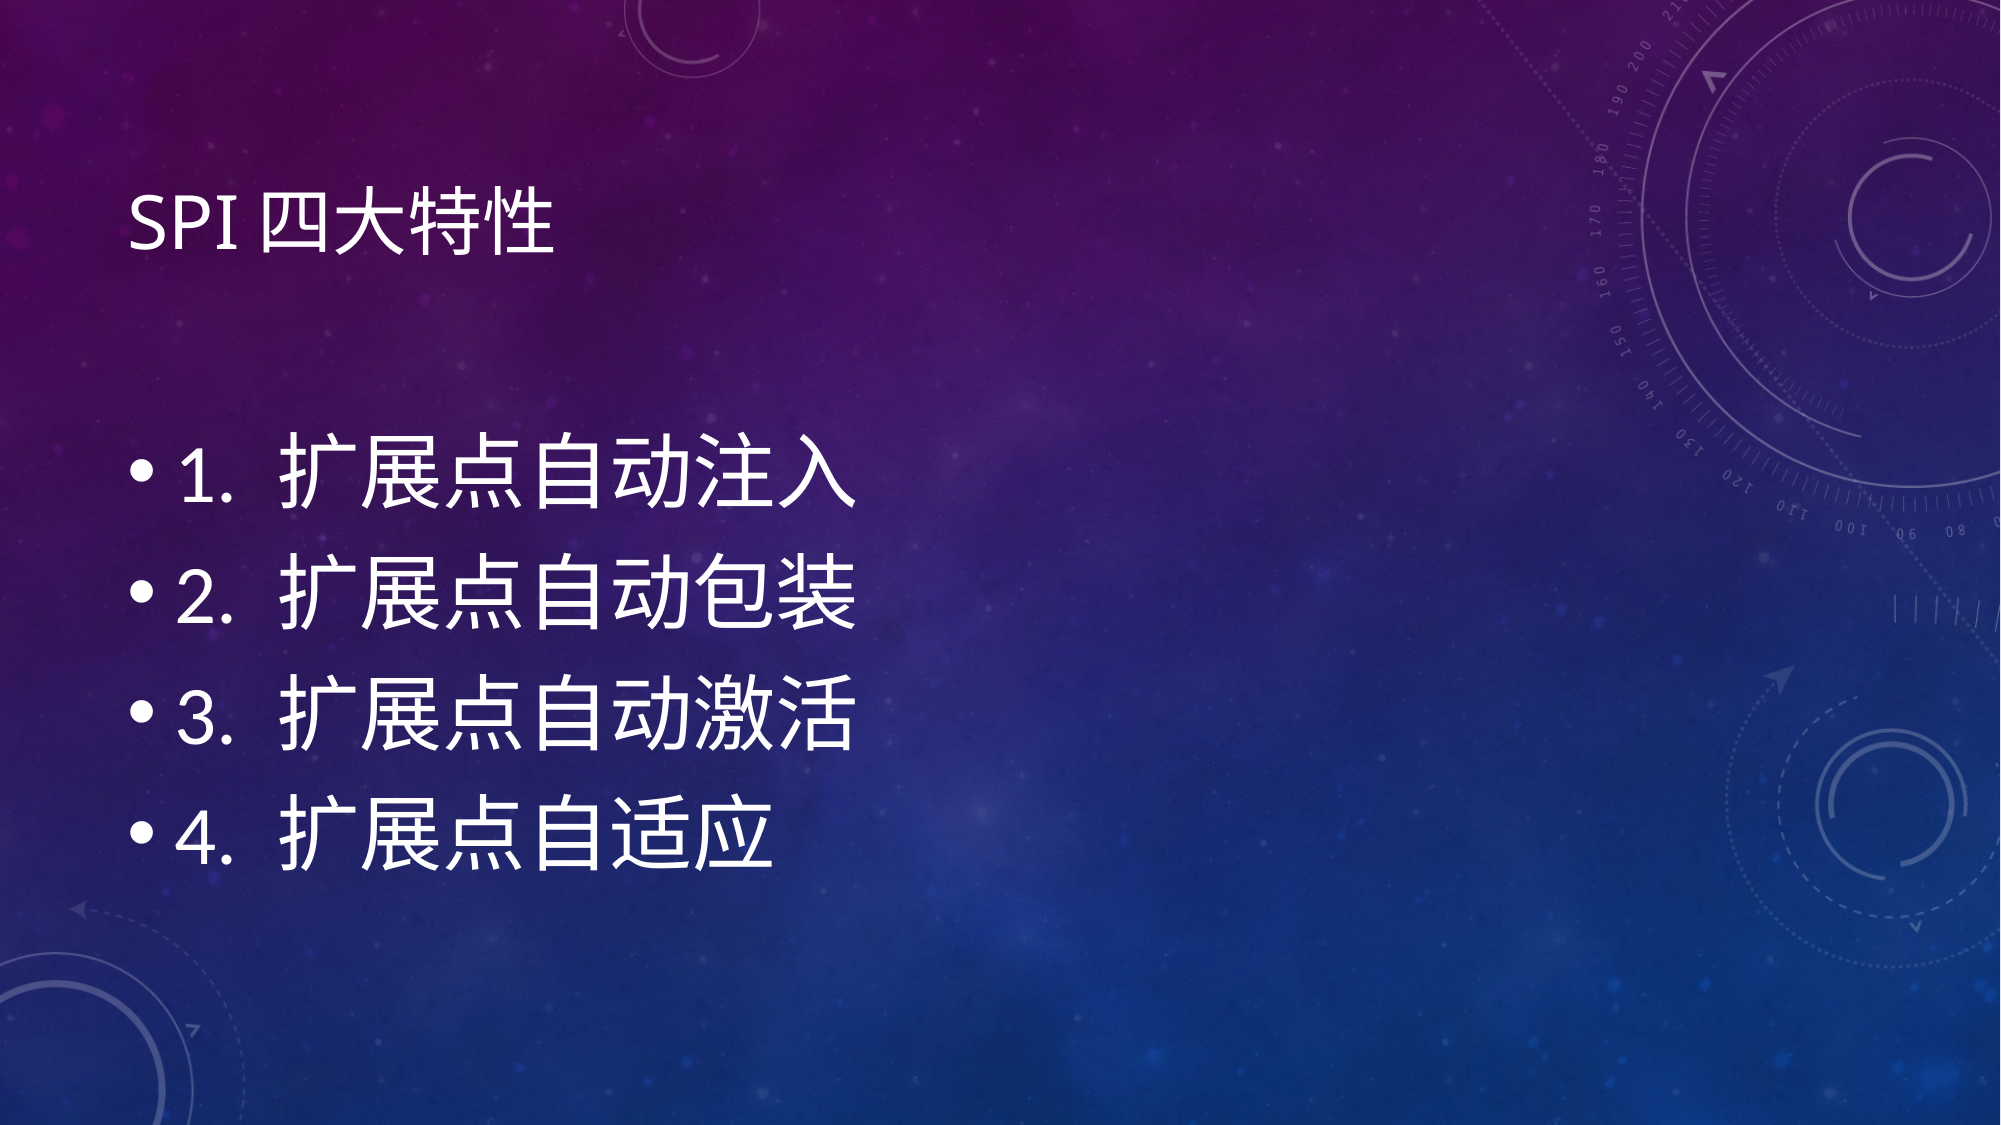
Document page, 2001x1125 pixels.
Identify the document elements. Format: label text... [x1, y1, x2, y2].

title SPI四大特性 [112, 99, 1775, 339]
picture [0, 0, 2001, 1125]
list 1. 扩展点自动注入 2. 扩展点自动包装 3. 扩展点自动激活 4. 扩展点自适应 [112, 351, 1775, 950]
